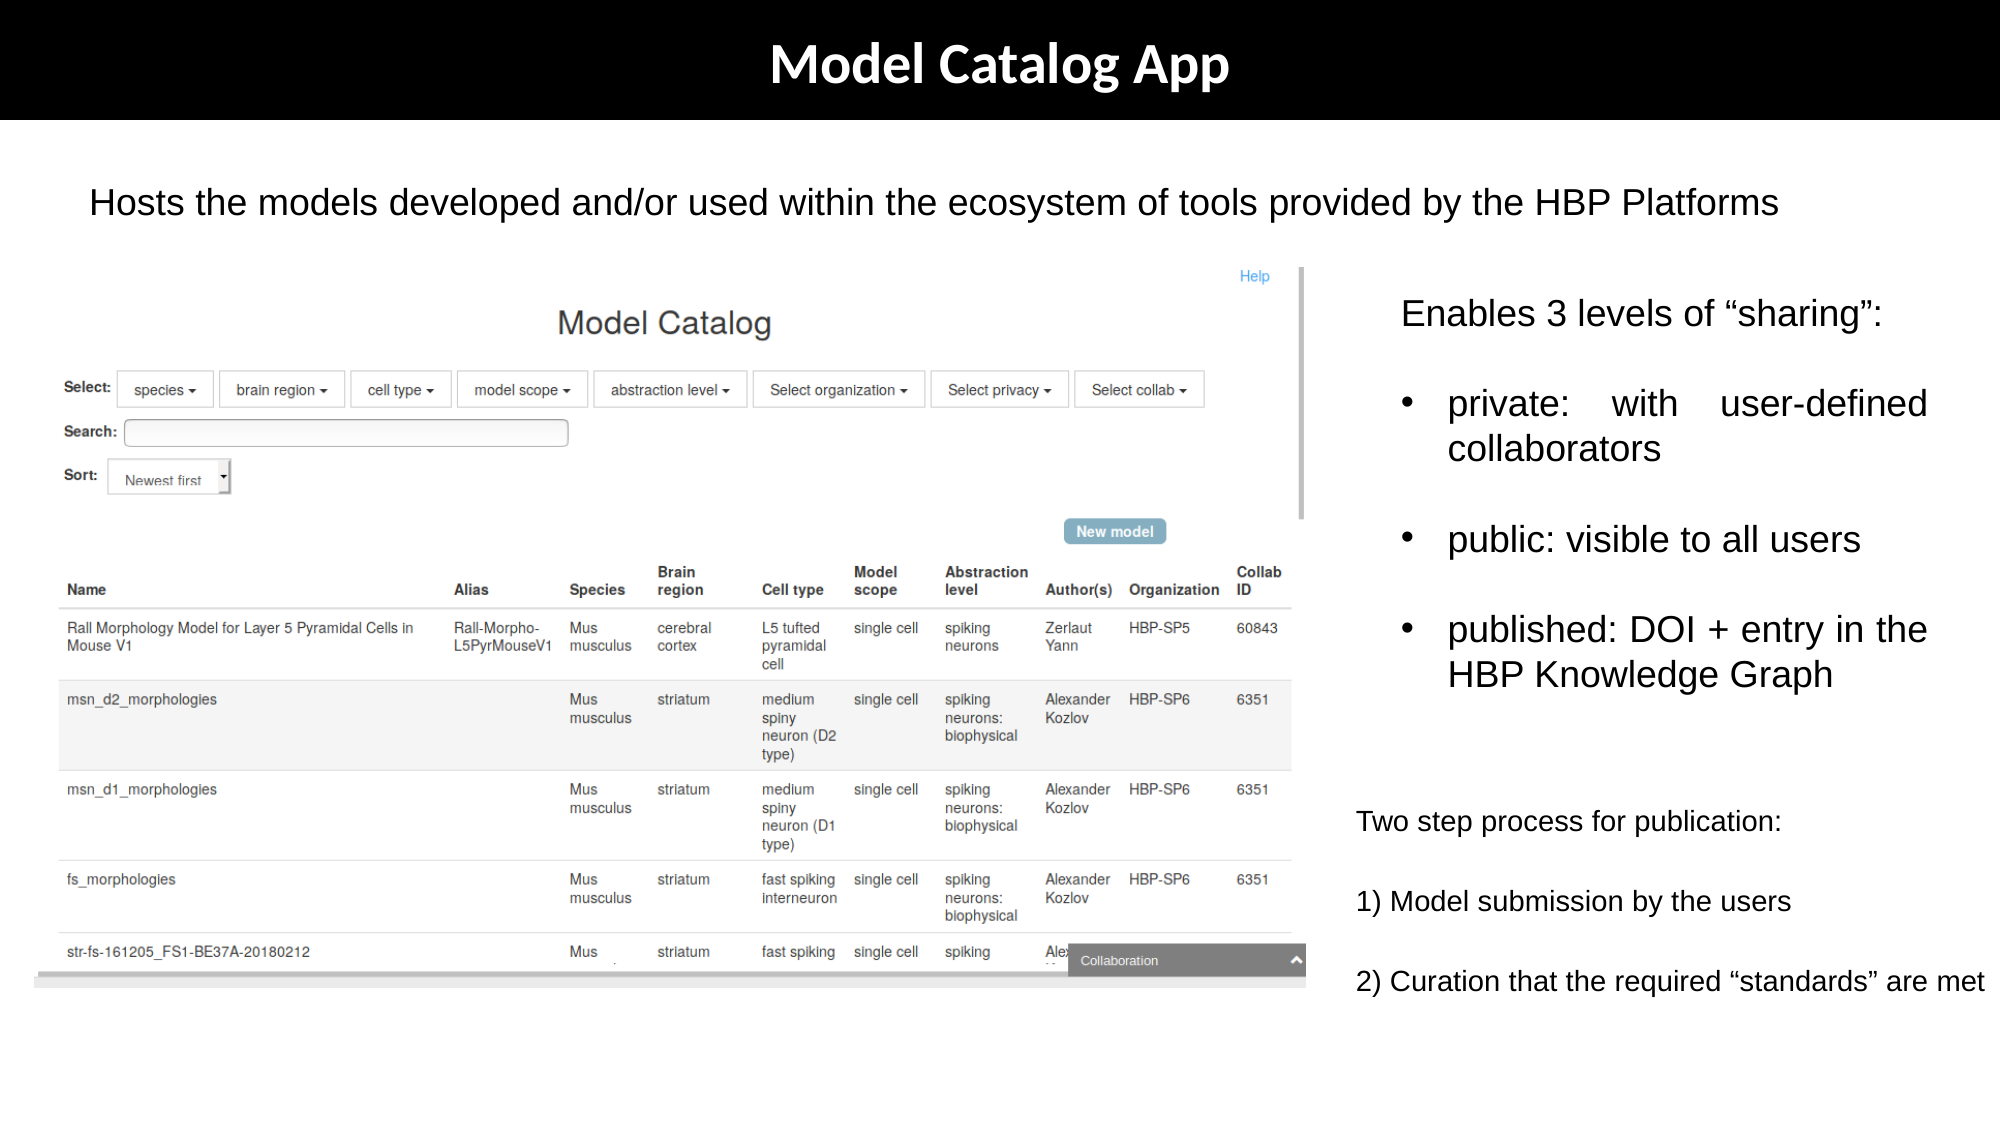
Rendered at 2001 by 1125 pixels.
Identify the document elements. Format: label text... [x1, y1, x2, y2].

text_box Hosts the models developed and/or used within the ecosystem of tools provided by the HBP Platforms [74, 170, 1926, 230]
picture [34, 267, 1306, 988]
text_box Model Catalog App [0, 0, 2000, 120]
text_box Enables 3 levels of “sharing”: private: with user-defined collaborators public: visible to all users published: DOI + entry in the HBP Knowledge Graph [1386, 281, 1943, 703]
text_box Two step process for publication: 1) Model submission by the users 2) Curation that the required “standards” are met [1341, 794, 1967, 1039]
